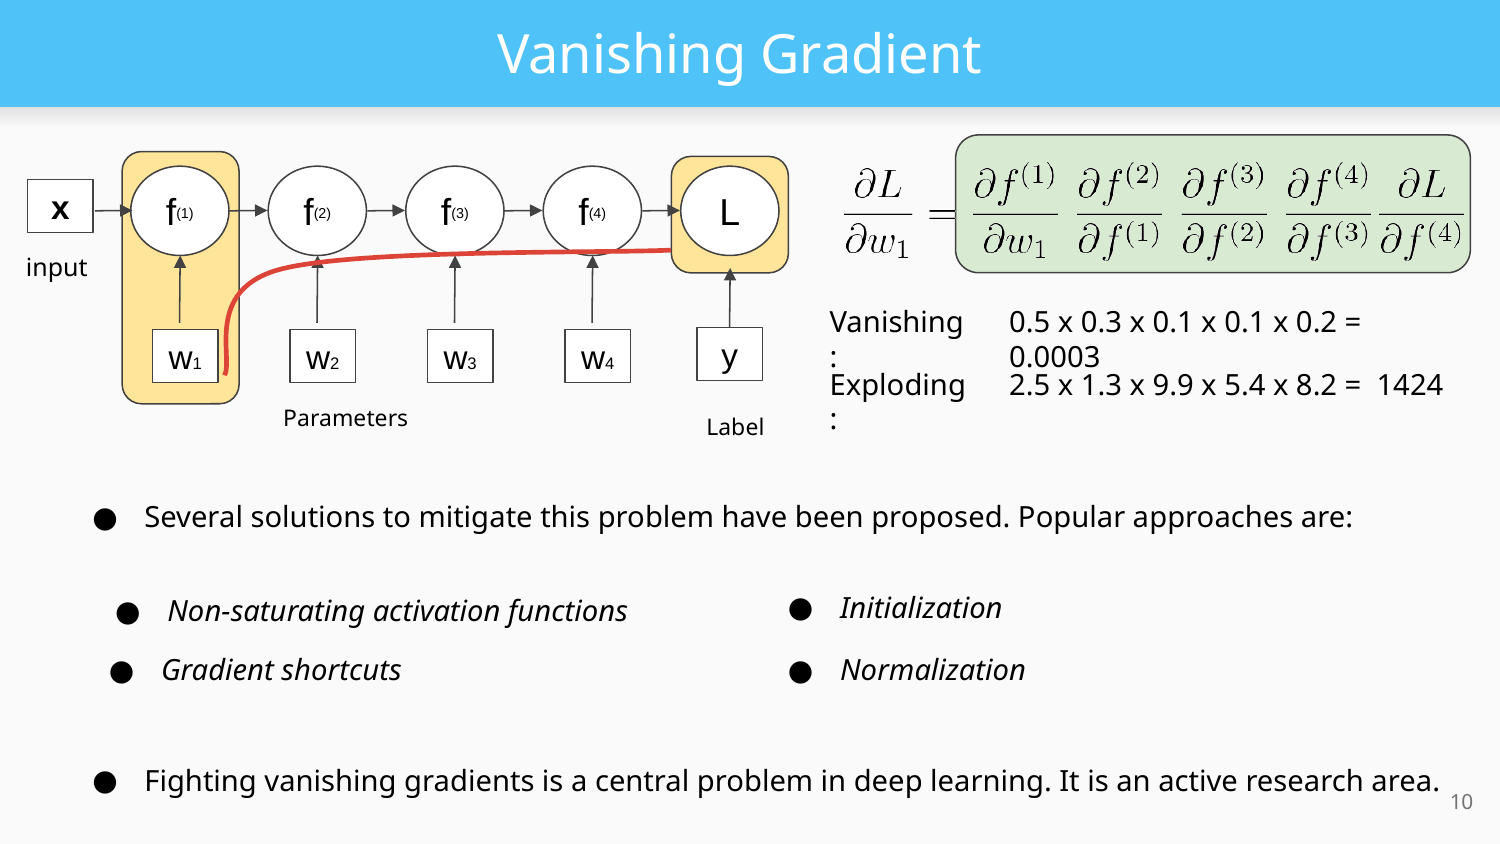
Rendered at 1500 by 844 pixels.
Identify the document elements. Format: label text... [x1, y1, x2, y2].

text_box [955, 134, 1471, 260]
text_box w2 [290, 339, 356, 383]
text_box y [697, 327, 763, 381]
text_box Non-saturating activation functions [77, 577, 750, 643]
text_box f(3) [405, 166, 504, 254]
text_box Initialization [750, 573, 1287, 639]
text_box w4 [564, 329, 631, 383]
text_box w1 [152, 329, 218, 383]
text_box Vanishing: [814, 288, 984, 350]
text_box Exploding: [814, 350, 984, 451]
text_box f(1) [130, 166, 229, 256]
text_box [122, 218, 240, 404]
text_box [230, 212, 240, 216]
text_box [122, 151, 240, 209]
text_box Normalization [749, 636, 1098, 702]
text_box f(2) [268, 166, 367, 256]
text_box L [680, 166, 779, 256]
text_box 2.5 x 1.3 x 9.9 x 5.4 x 8.2 = 1424 [994, 350, 1480, 416]
text_box Fighting vanishing gradients is a central problem in deep learning. It is an active research area. [54, 746, 1466, 812]
text_box Parameters [268, 389, 431, 445]
text_box input [10, 236, 128, 296]
text_box Gradient shortcuts [71, 636, 449, 702]
text_box [671, 156, 789, 273]
text_box Label [691, 398, 829, 454]
text_box f(4) [543, 166, 642, 251]
title Vanishing Gradient [16, 2, 1464, 102]
text_box 0.5 x 0.3 x 0.1 x 0.1 x 0.2 = 0.0003 [994, 288, 1480, 350]
text_box w3 [427, 329, 493, 383]
text_box [224, 250, 671, 376]
text_box Several solutions to mitigate this problem have been proposed. Popular approaches are: [54, 483, 1466, 549]
text_box x [27, 179, 93, 233]
picture [843, 161, 1465, 262]
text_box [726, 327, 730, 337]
slide_number ‹#› [1398, 770, 1489, 835]
